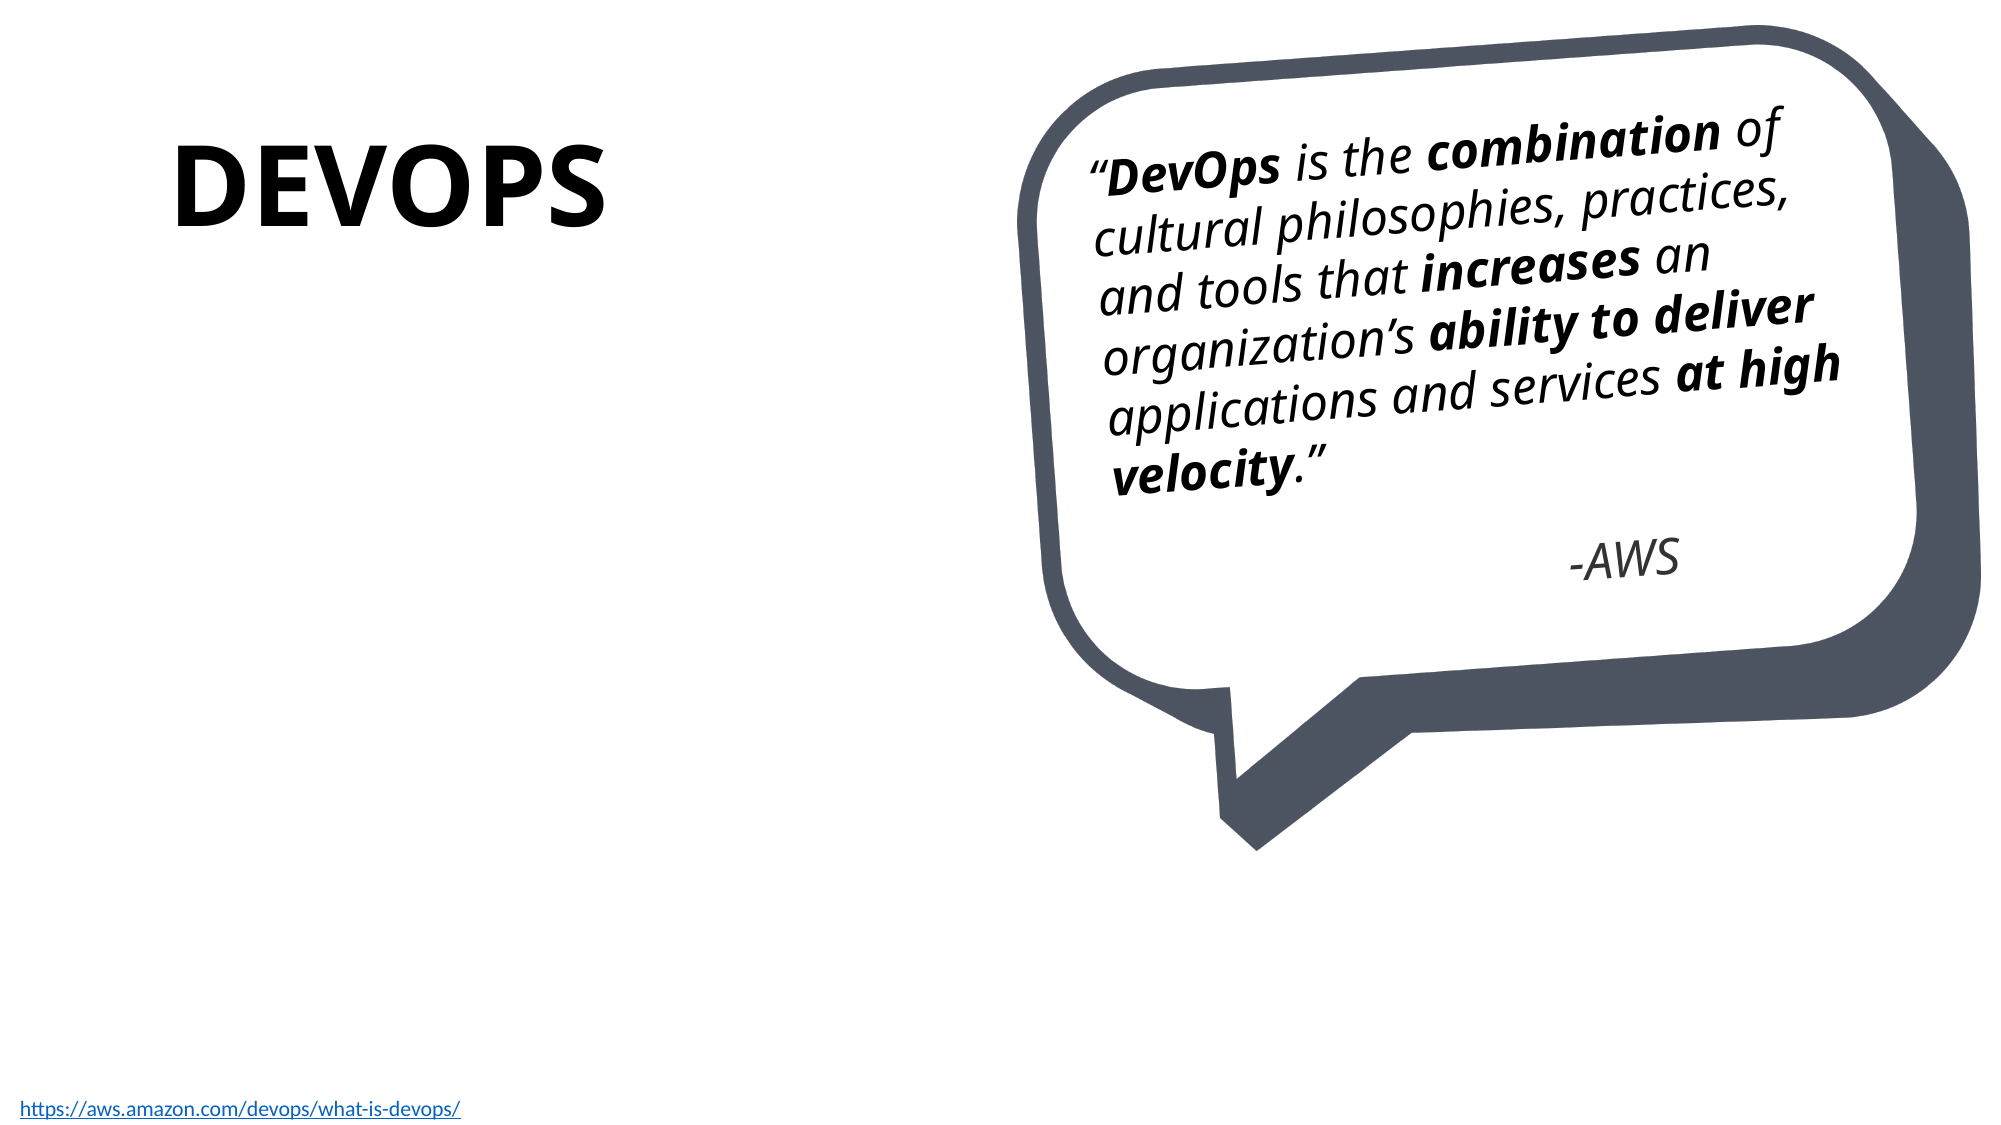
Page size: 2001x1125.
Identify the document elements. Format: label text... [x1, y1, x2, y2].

text_box https://aws.amazon.com/devops/what-is-devops/ [5, 1087, 476, 1125]
picture [1017, 25, 1981, 851]
title DevOps [153, 81, 1017, 299]
